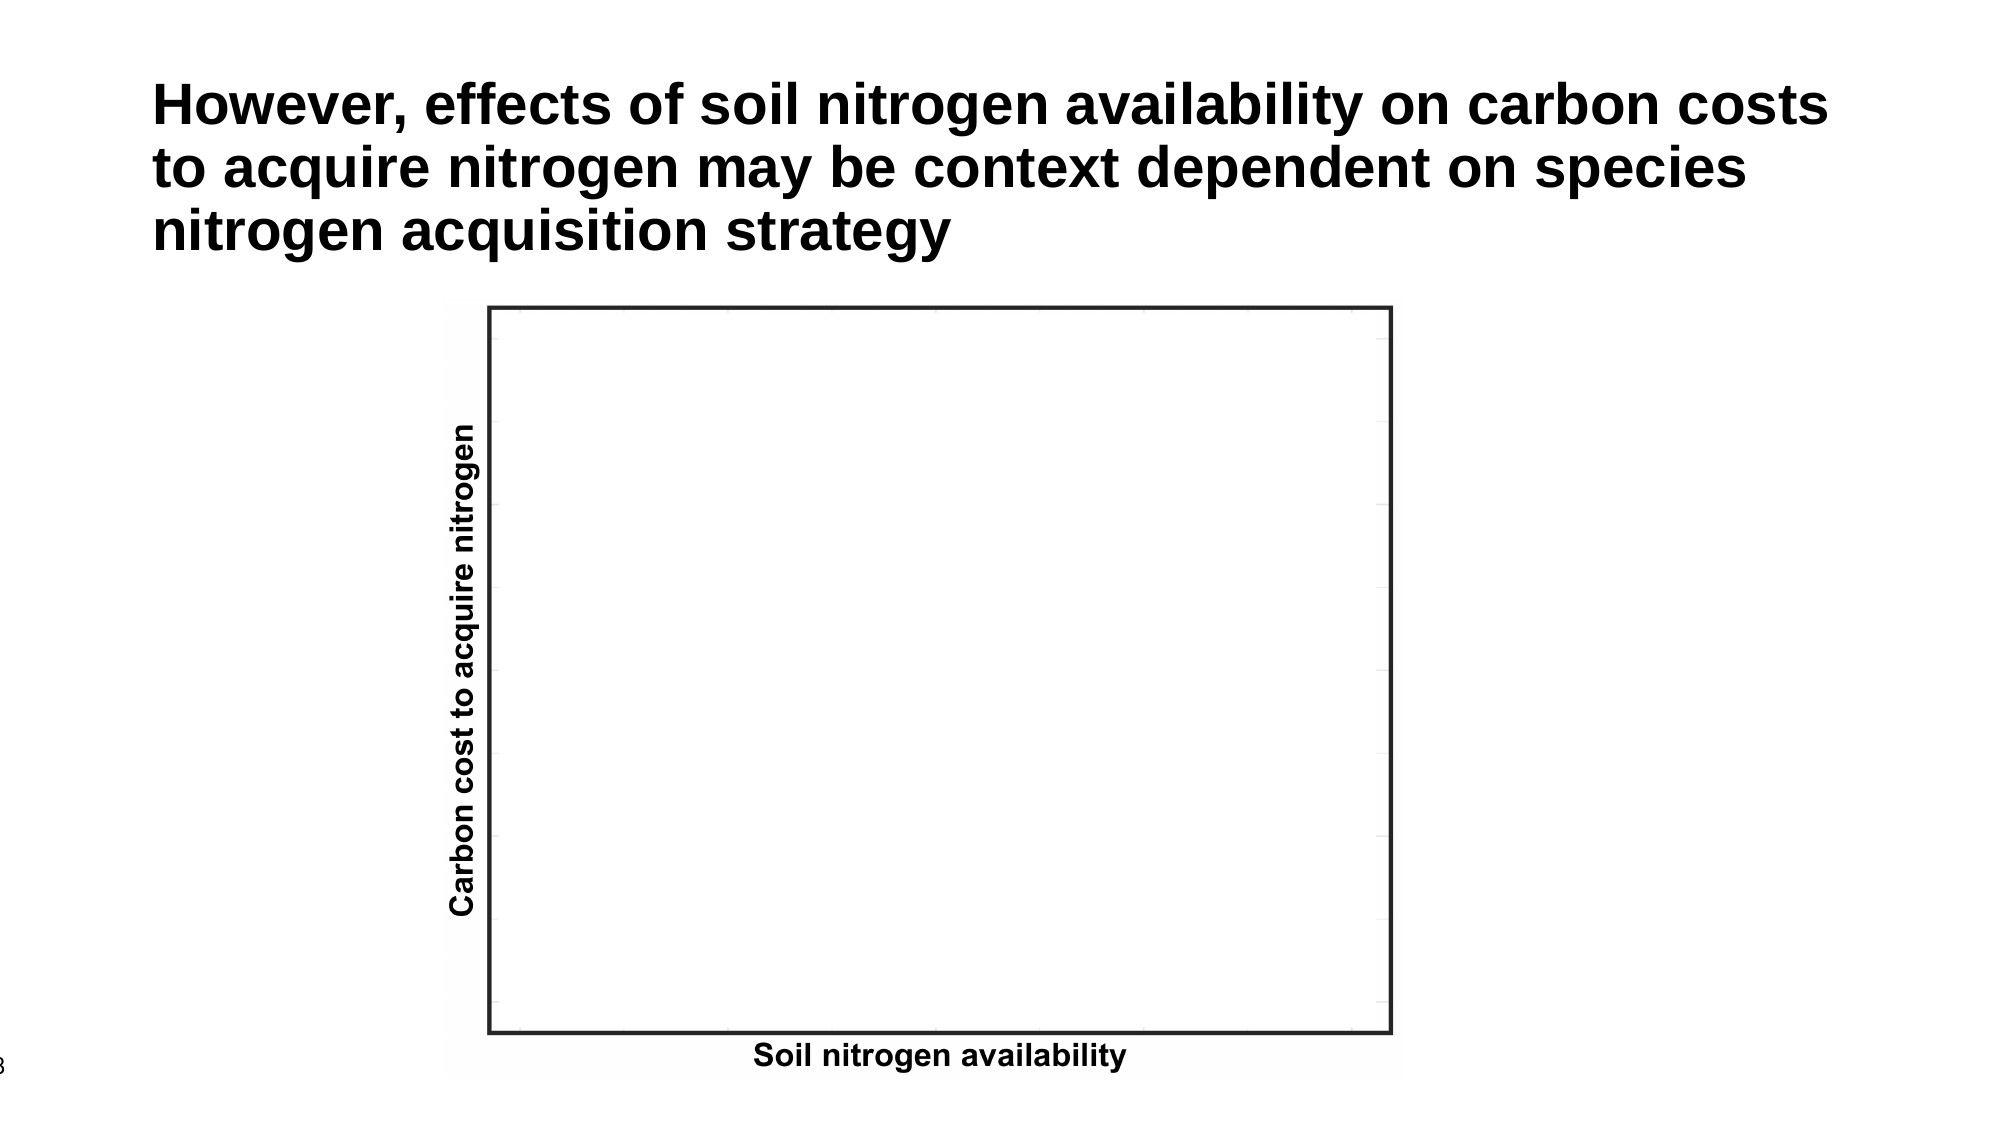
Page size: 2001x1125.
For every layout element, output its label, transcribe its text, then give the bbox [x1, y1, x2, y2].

title However, effects of soil nitrogen availability on carbon costs to acquire nitrogen may be context dependent on species nitrogen acquisition strategy [137, 59, 1863, 278]
picture [442, 298, 1403, 1080]
text_box 8 [0, 1042, 114, 1088]
